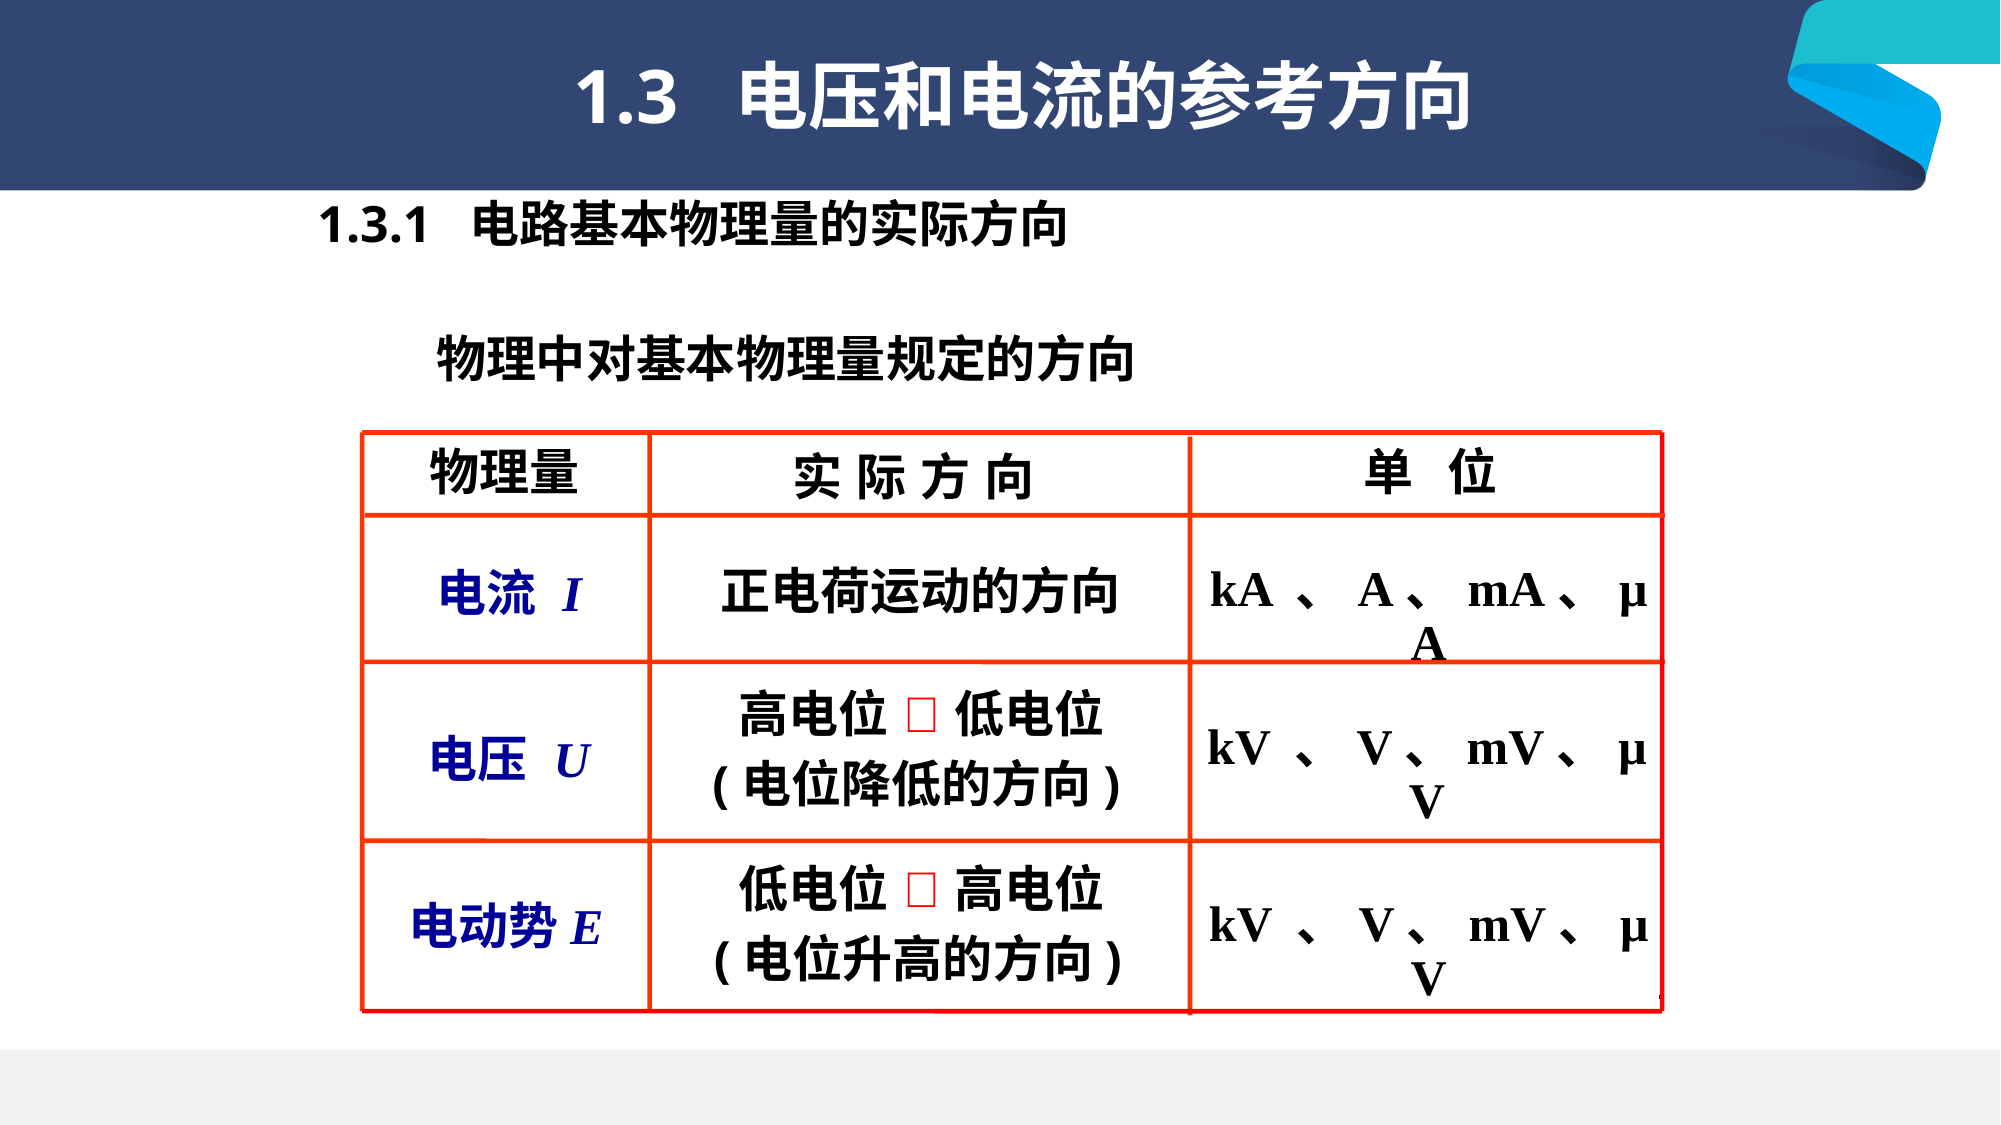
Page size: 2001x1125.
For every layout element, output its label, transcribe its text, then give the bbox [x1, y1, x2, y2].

text_box [312, 170, 1125, 300]
text_box 1.3 电压和电流的参考方向 [386, 39, 1662, 149]
text_box 物理中对基本物理量规定的方向 [421, 320, 1151, 396]
text_box 1.3.1 电路基本物理量的实际方向 [302, 185, 1085, 261]
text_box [352, 432, 1665, 1038]
